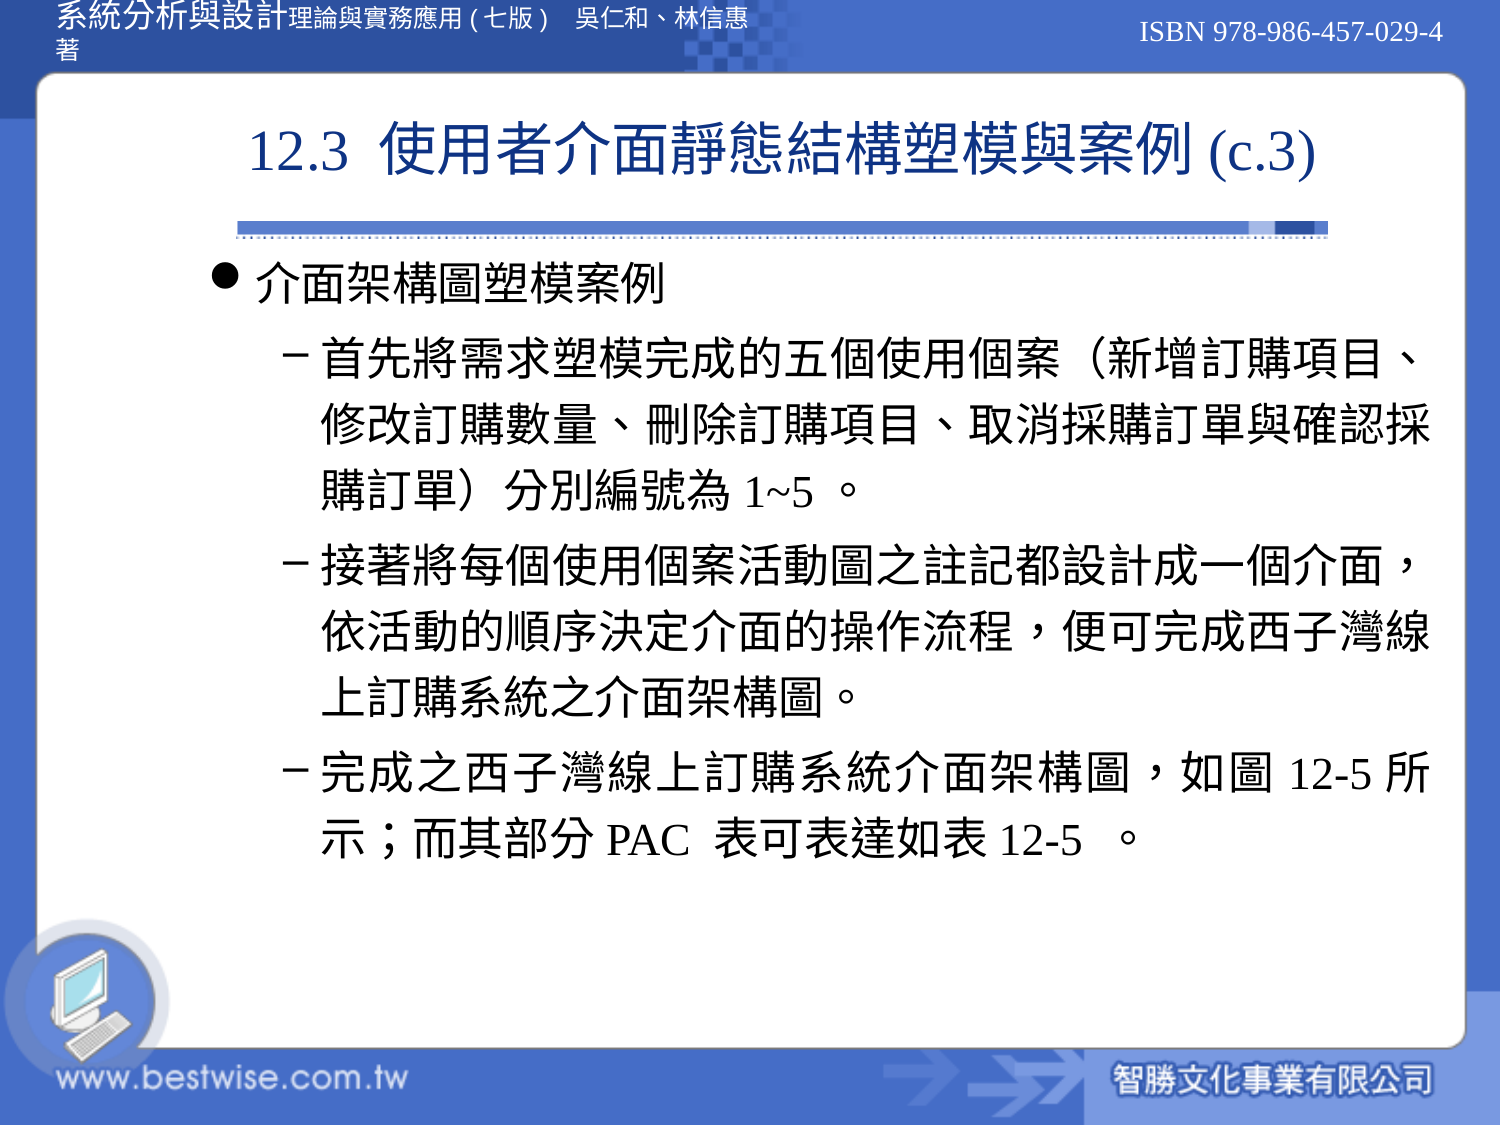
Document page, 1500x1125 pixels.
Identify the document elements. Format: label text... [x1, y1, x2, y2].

picture [195, 0, 206, 19]
picture [0, 0, 1500, 1125]
list 介面架構圖塑模案例 首先將需求塑模完成的五個使用個案（新增訂購項目、修改訂購數量、刪除訂購項目、取消採購訂單與確認採購訂單）分別編號為1~5。 接著將每個使用個案活動圖之註記都設計成一個介面，依活動的順序決定介面的操作流程，便可完成西子灣線上訂購系統之介面架構圖。 完成之西子灣線上訂購系統介面架構圖，如圖12-5所示；而其部分PAC 表可表達如表12-5 。 [117, 235, 1447, 1033]
title 12.3 使用者介面靜態結構塑模與案例(c.3) [177, 73, 1388, 222]
